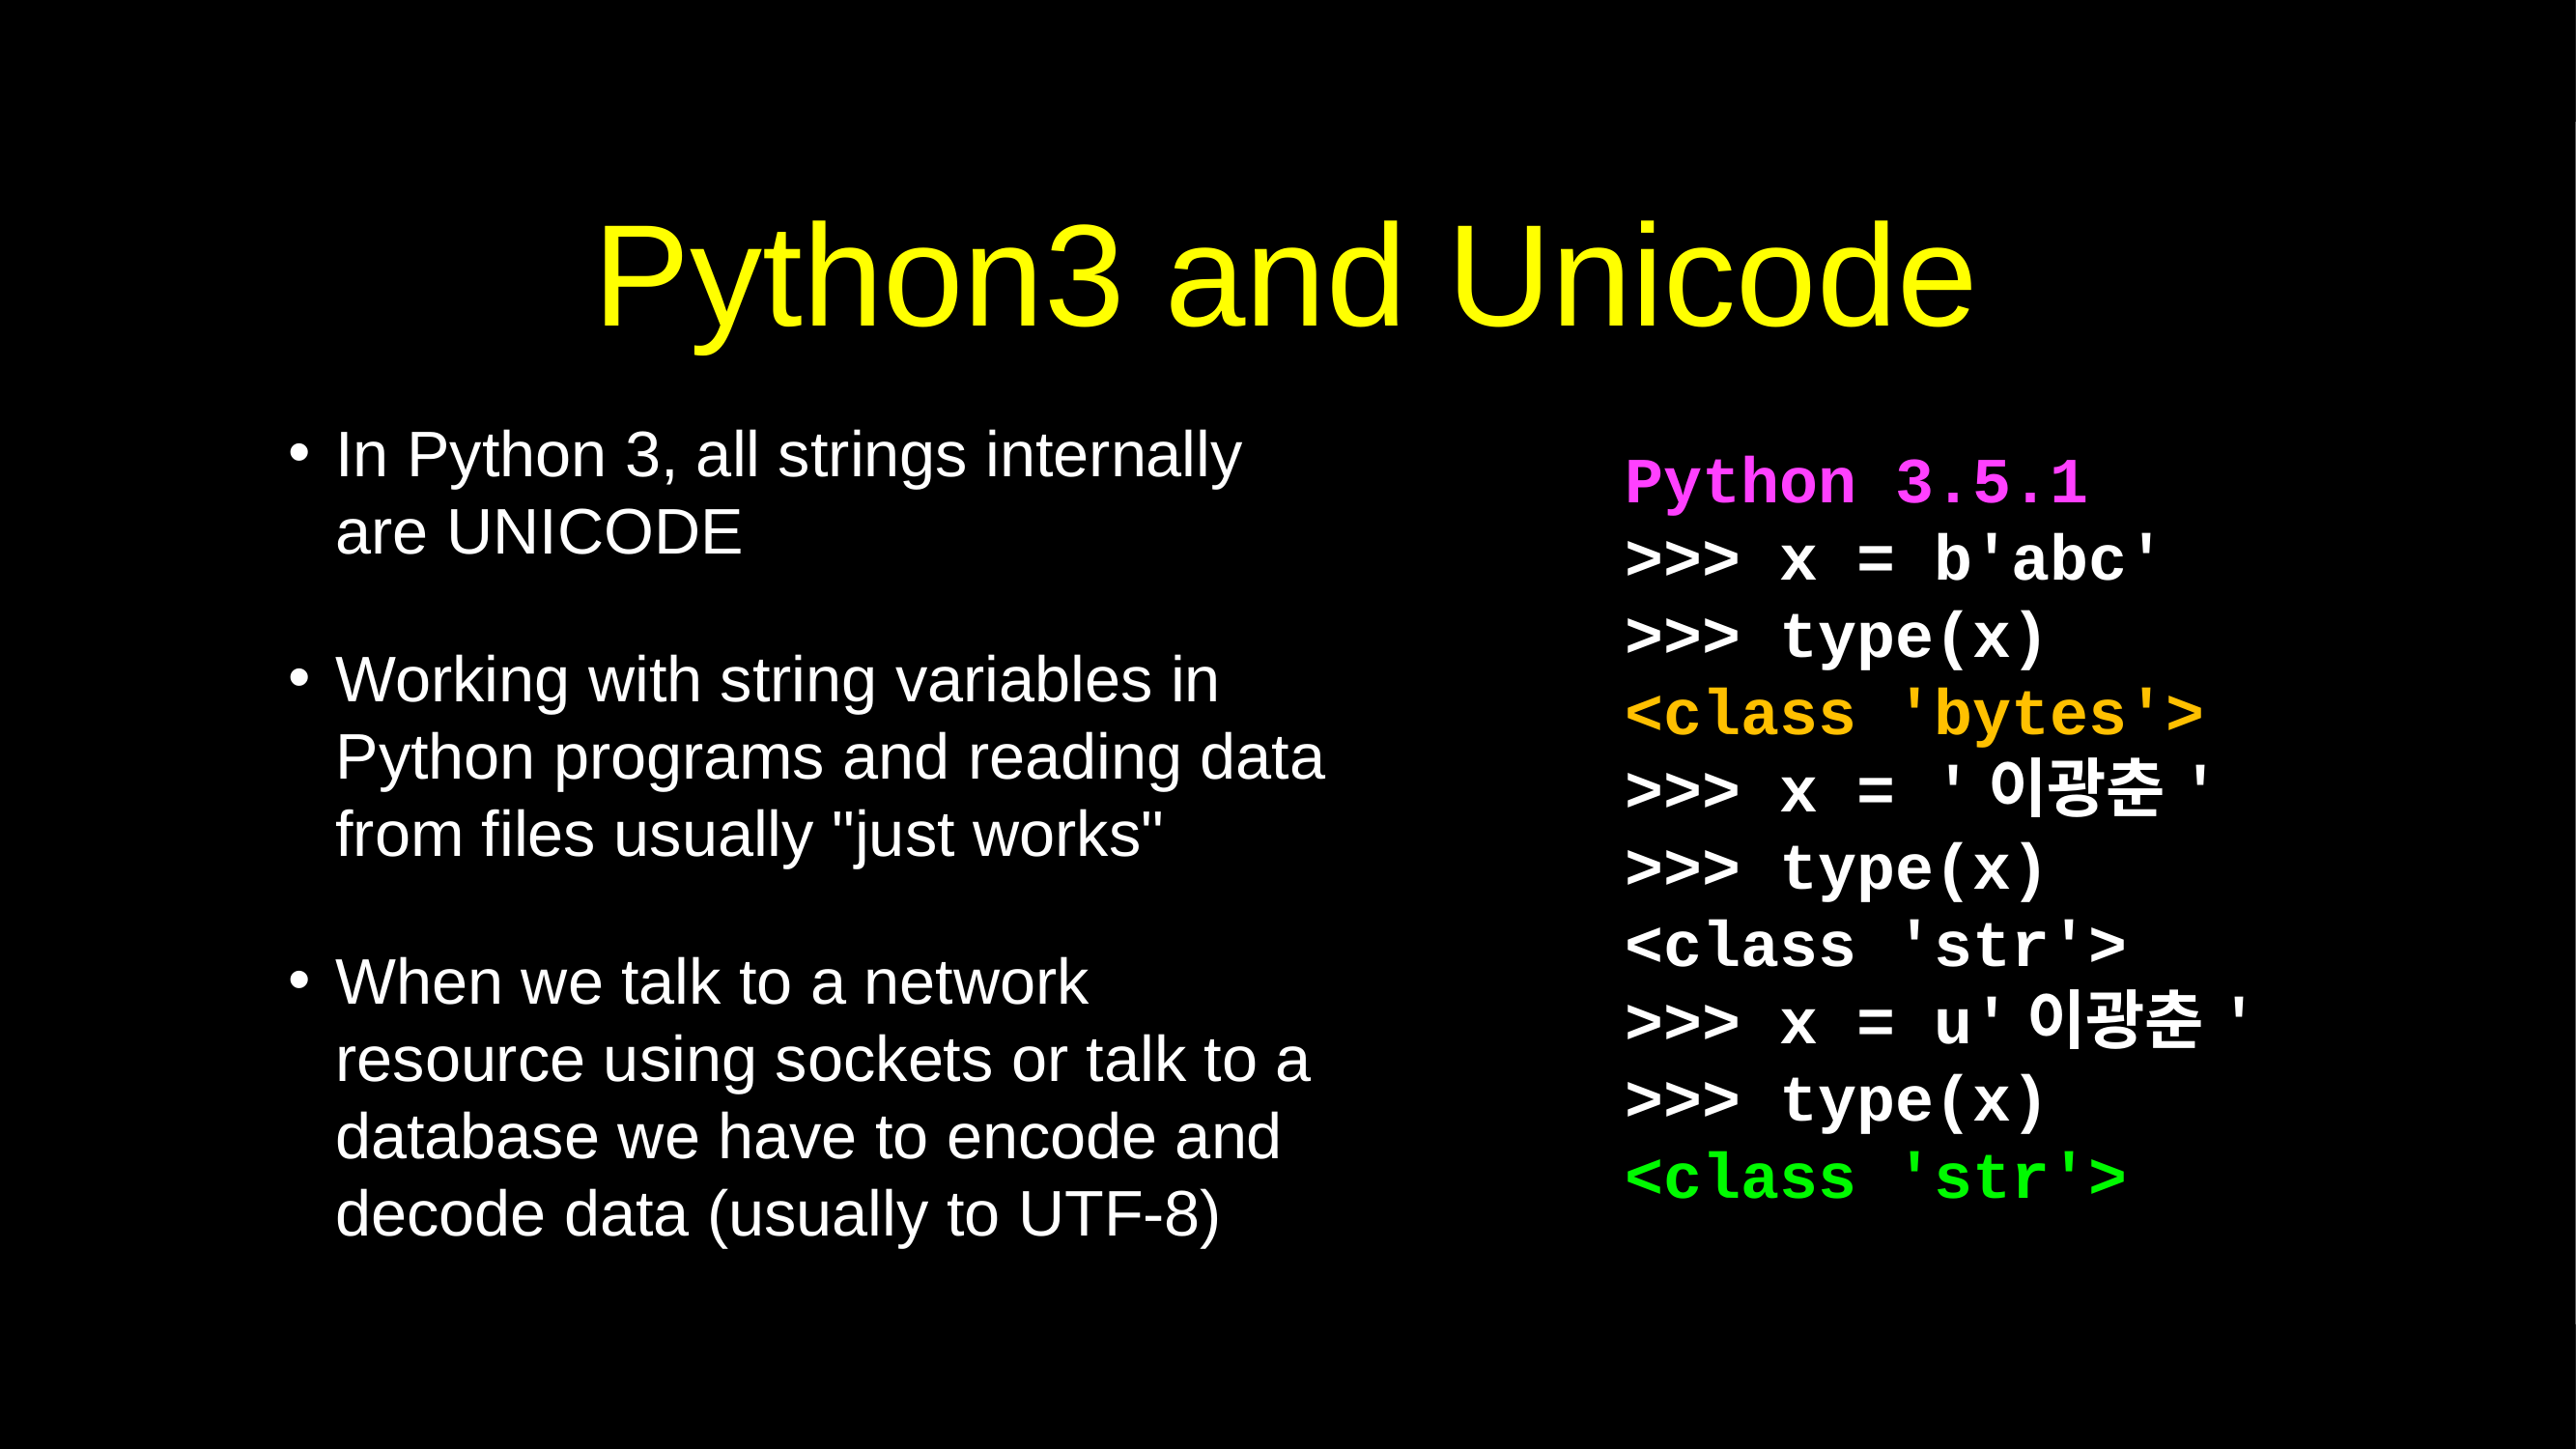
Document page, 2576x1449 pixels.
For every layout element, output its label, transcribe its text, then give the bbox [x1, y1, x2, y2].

list In Python 3, all strings internally are UNICODE Working with string variables in Python programs and reading data from files usually "just works" When we talk to a network resource using sockets or talk to a database we have to encode and decode data (usually to UTF-8) [183, 412, 1345, 1317]
title Python3 and Unicode [183, 133, 2391, 403]
text_box Python 3.5.1 >>> x = b'abc' >>> type(x) <class 'bytes'> >>> x = '이광춘' >>> type(x) <class 'str'> >>> x = u'이광춘' >>> type(x) <class 'str'> [1610, 431, 2391, 1219]
